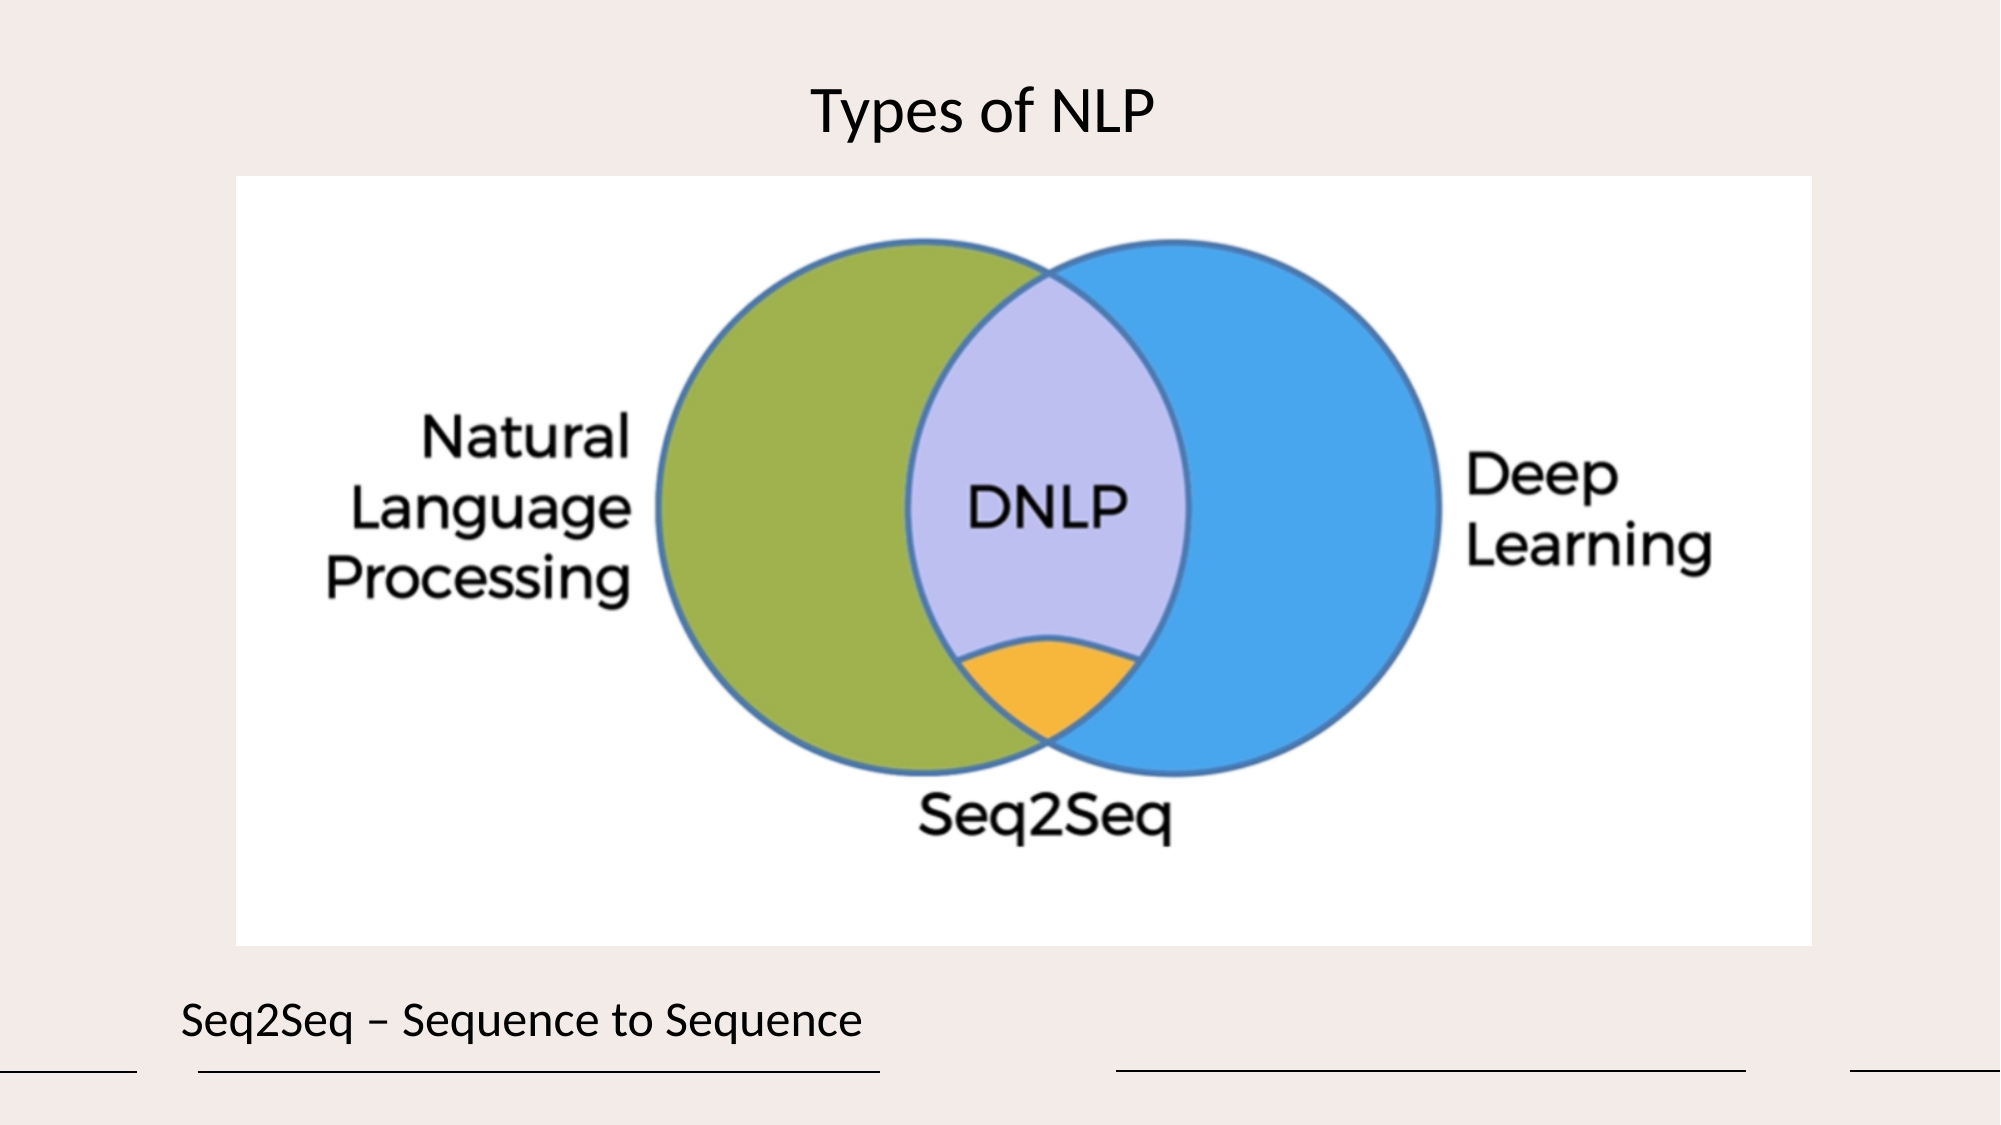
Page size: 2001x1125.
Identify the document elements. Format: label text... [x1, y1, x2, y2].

picture [236, 176, 1812, 946]
text_box Types of NLP [329, 58, 1637, 145]
text_box Seq2Seq – Sequence to Sequence [166, 978, 1400, 1054]
